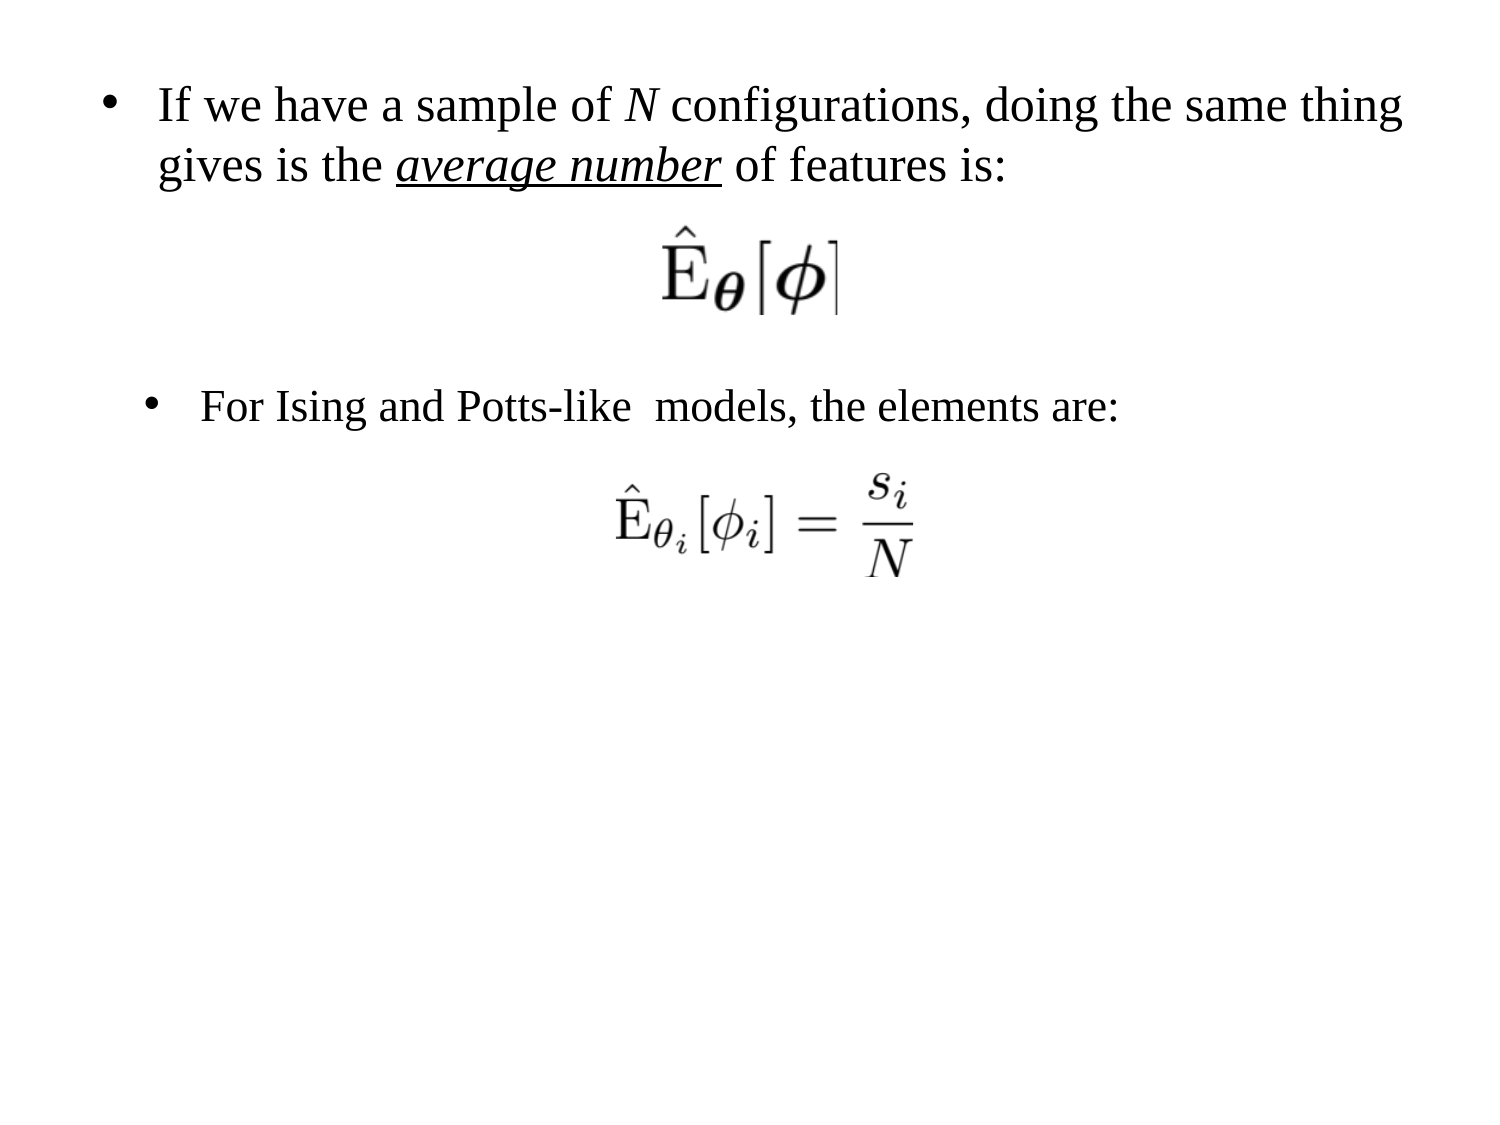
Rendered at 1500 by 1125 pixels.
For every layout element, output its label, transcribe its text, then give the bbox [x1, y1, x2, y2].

picture [615, 472, 914, 577]
text_box If we have a sample of N configurations, doing the same thing gives is the average number of features is: [86, 64, 1469, 199]
text_box For Ising and Potts-like models, the elements are: [129, 368, 1238, 438]
picture [662, 223, 838, 316]
